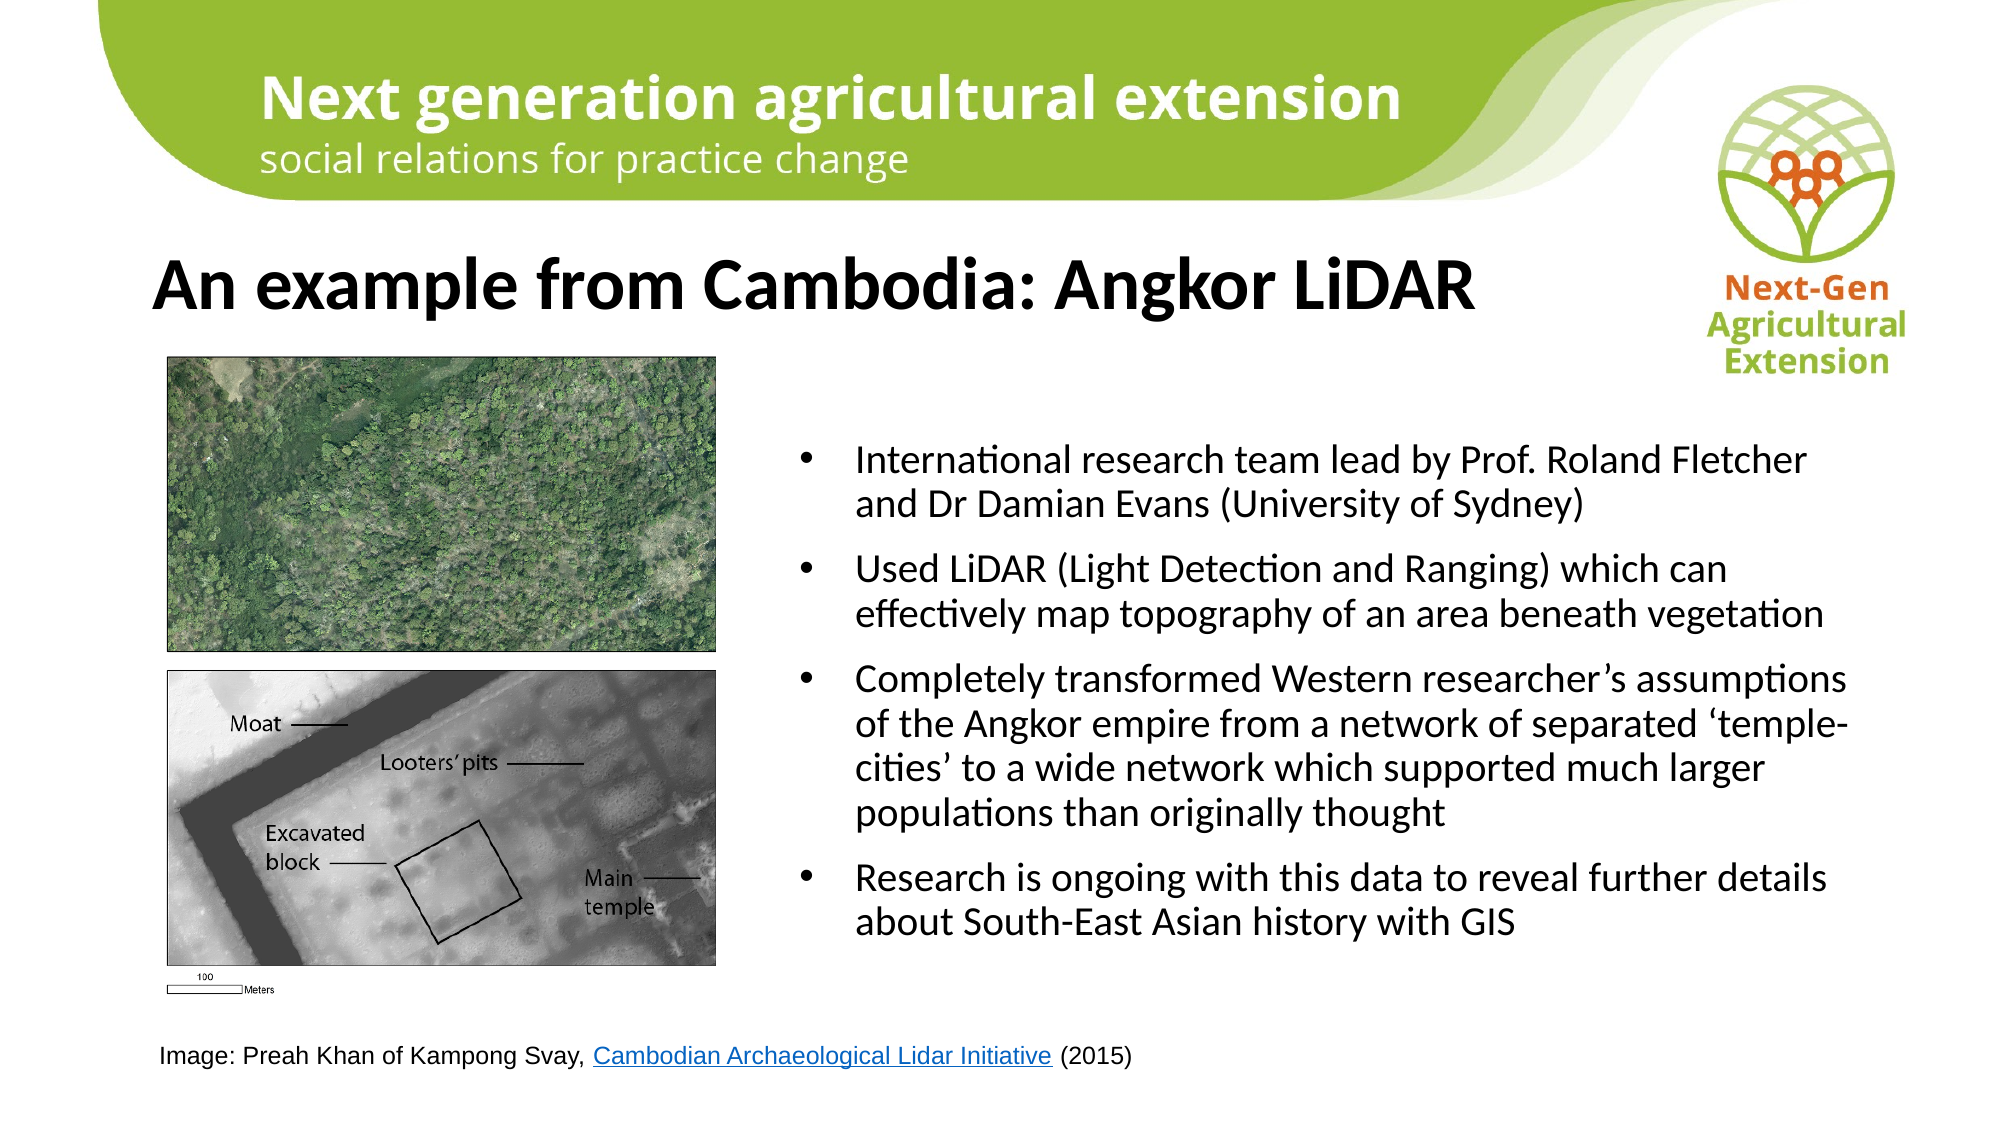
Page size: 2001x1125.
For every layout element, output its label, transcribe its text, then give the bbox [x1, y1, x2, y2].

text_box International research team lead by Prof. Roland Fletcher and Dr Damian Evans (University of Sydney) Used LiDAR (Light Detection and Ranging) which can effectively map topography of an area beneath vegetation Completely transformed Western researcher’s assumptions of the Angkor empire from a network of separated ‘temple-cities’ to a wide network which supported much larger populations than originally thought Research is ongoing with this data to reveal further details about South-East Asian history with GIS [765, 442, 1884, 958]
picture [0, 0, 2000, 995]
text_box Image: Preah Khan of Kampong Svay, Cambodian Archaeological Lidar Initiative (2015) [144, 1031, 1263, 1107]
